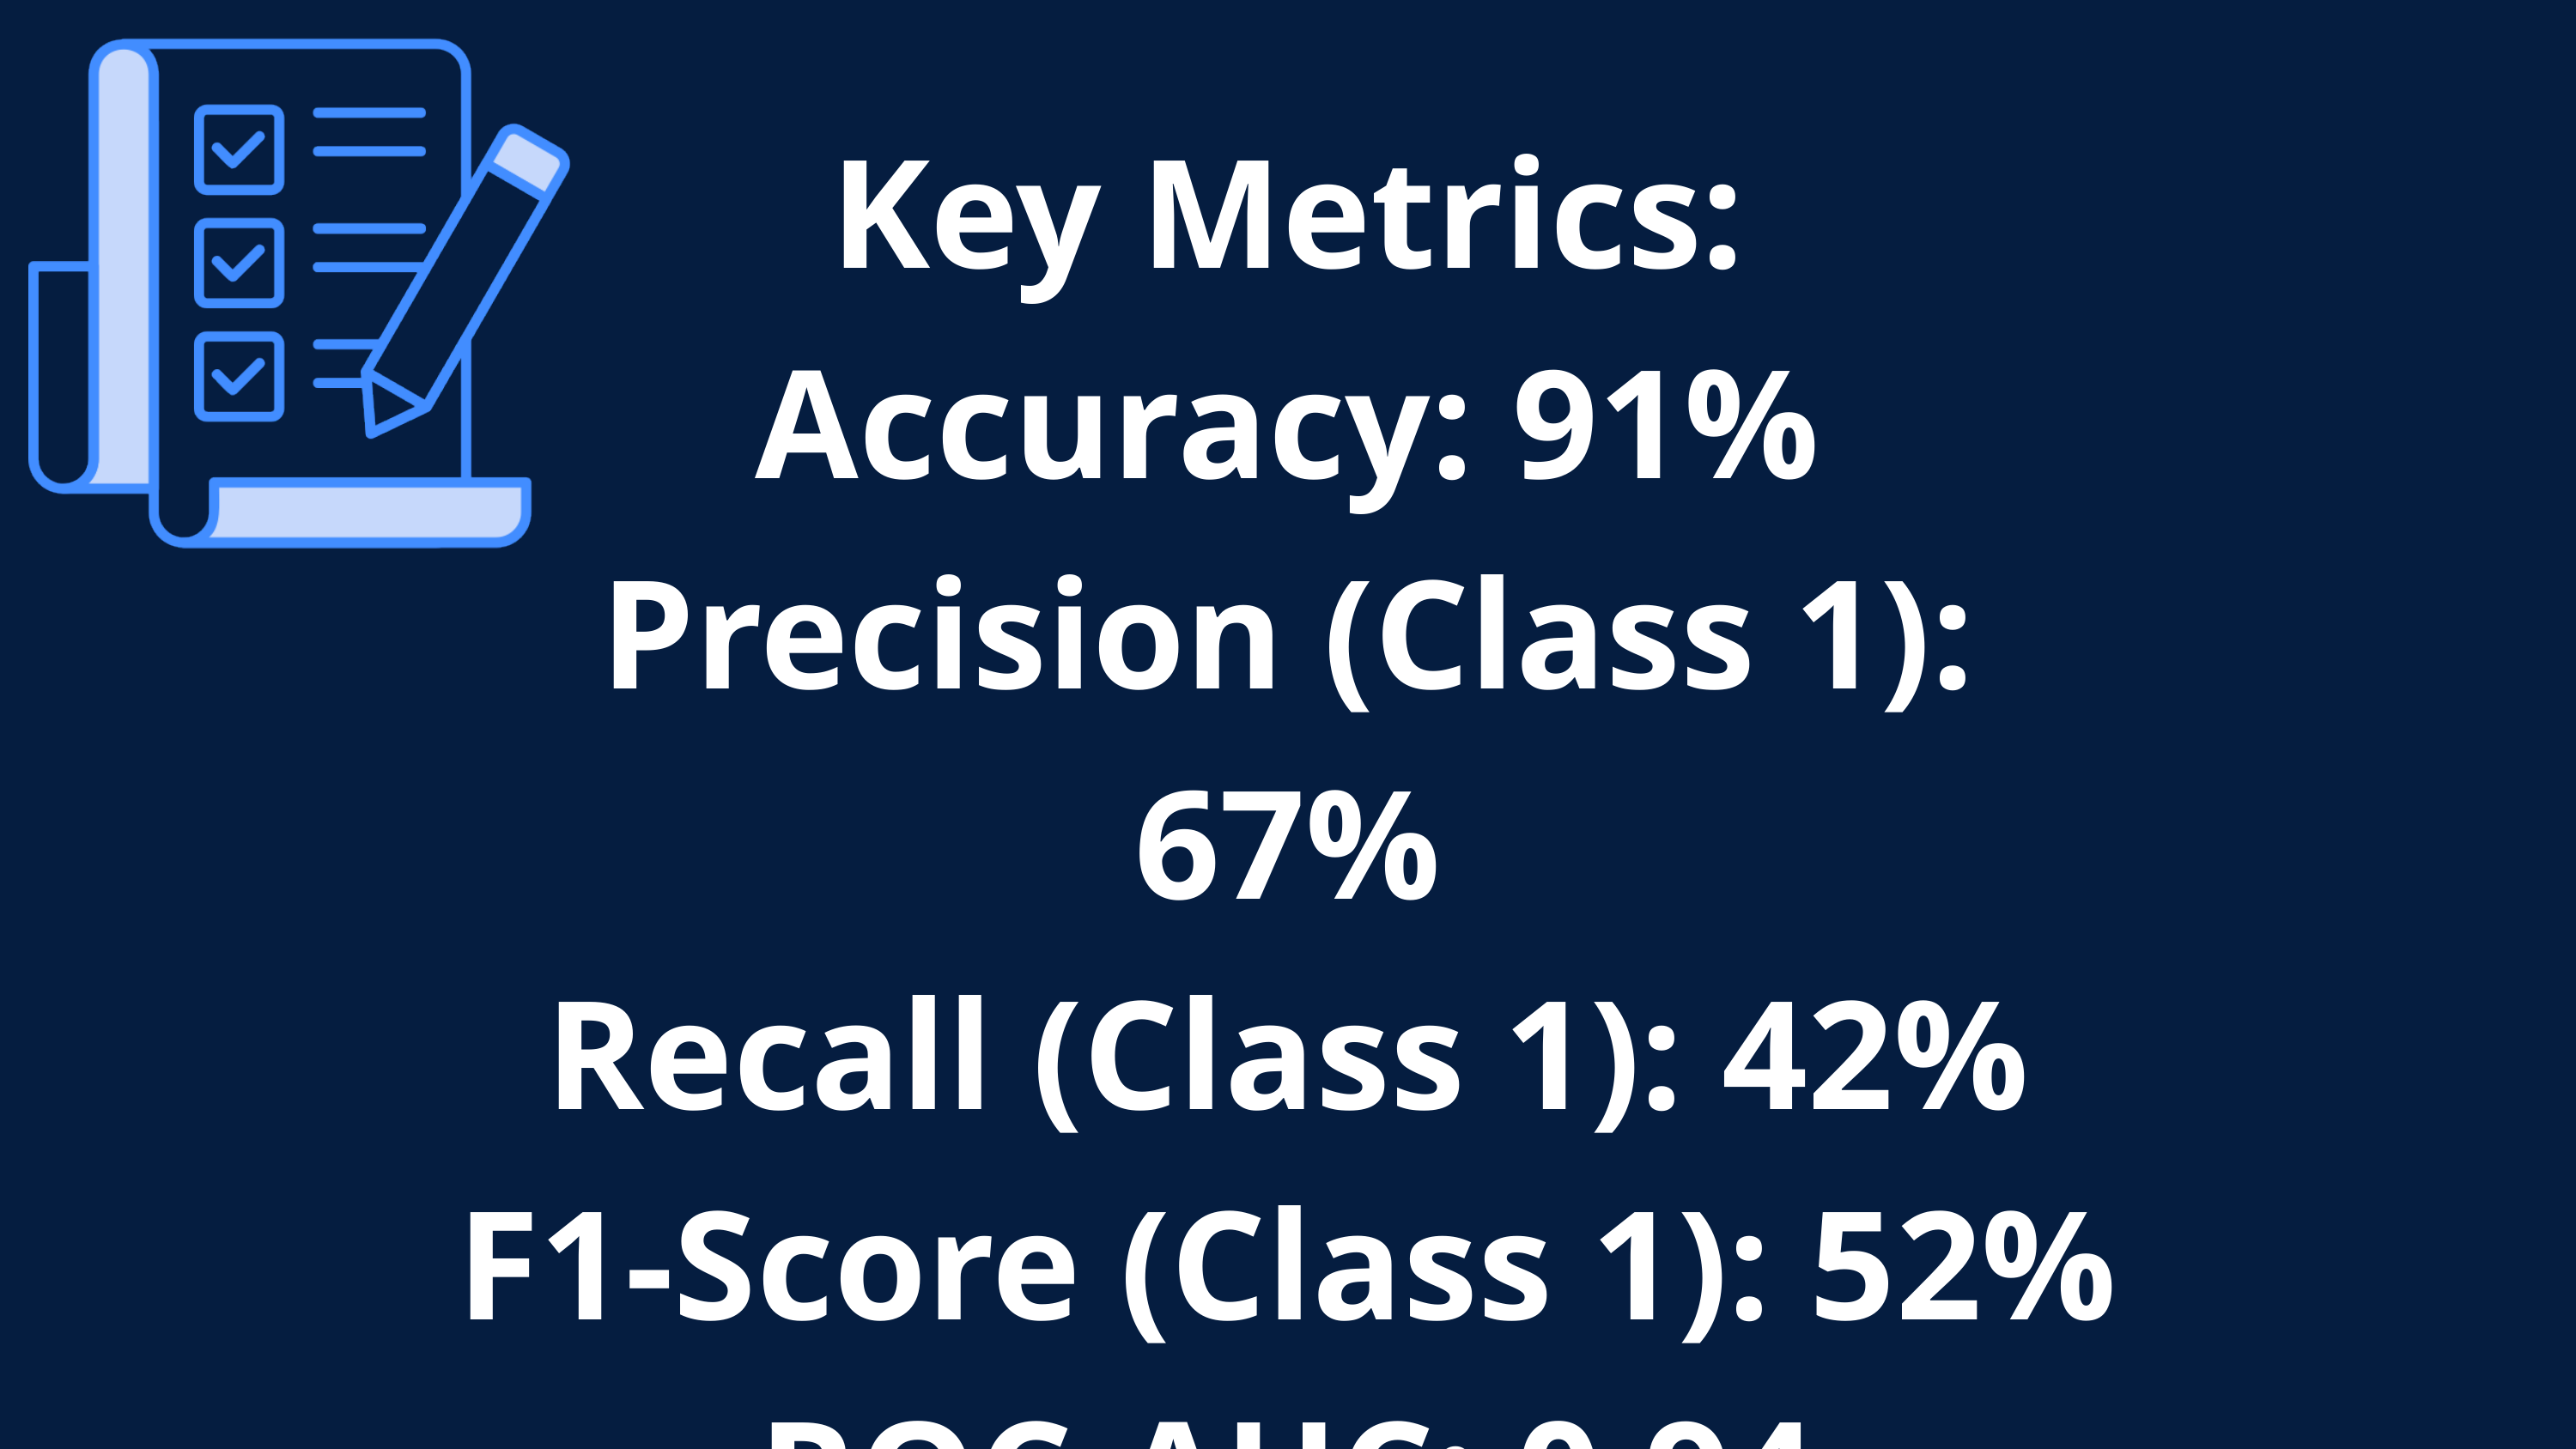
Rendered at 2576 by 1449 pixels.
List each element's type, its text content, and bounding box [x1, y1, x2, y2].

text_box [28, 28, 573, 549]
text_box Key Metrics: Accuracy: 91% Precision (Class 1): 67% Recall (Class 1): 42% F1-Score (Class 1): 52% ROC-AUC: 0.94 [434, 88, 2142, 1449]
